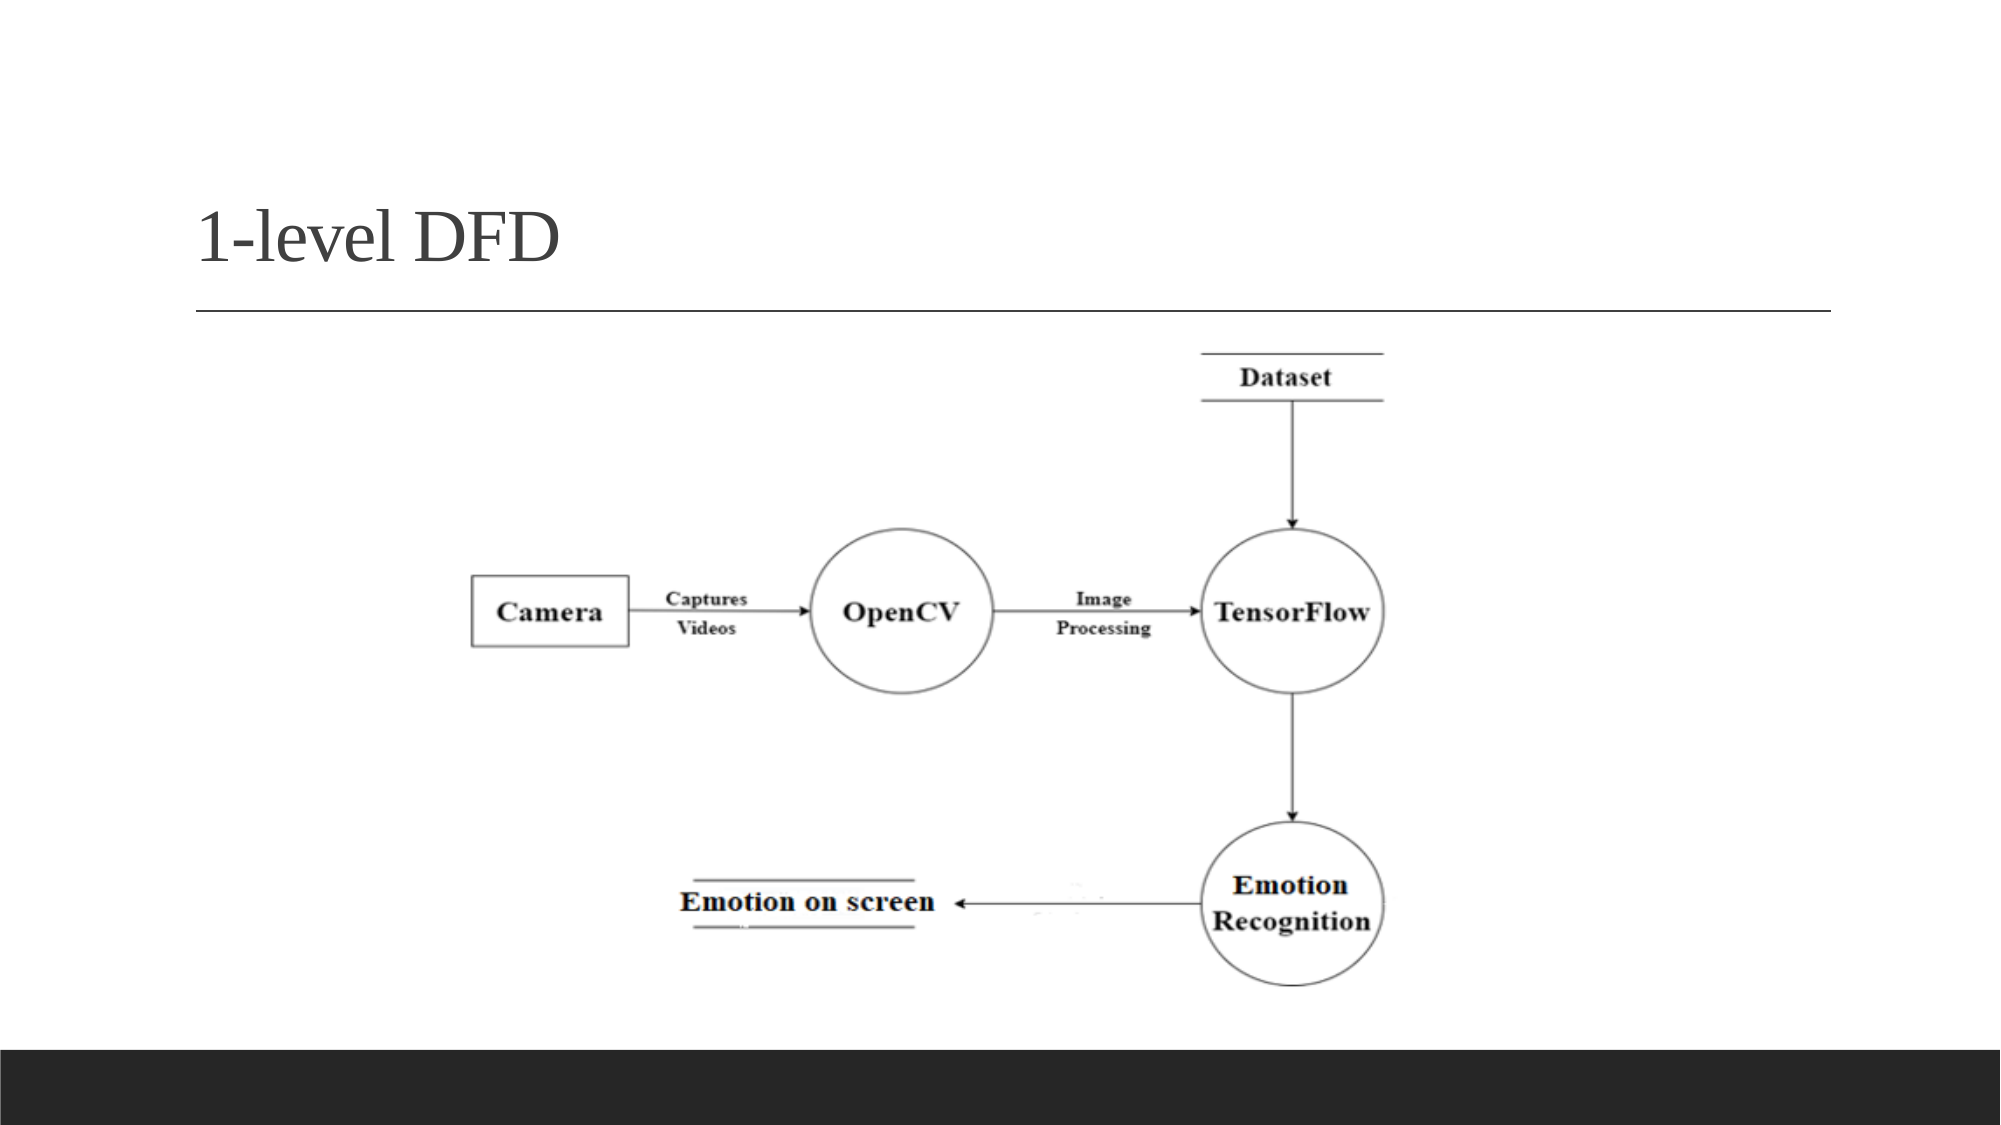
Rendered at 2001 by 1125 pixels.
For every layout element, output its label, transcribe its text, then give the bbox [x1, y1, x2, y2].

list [388, 319, 1510, 1040]
title 1-level DFD [180, 47, 1830, 285]
